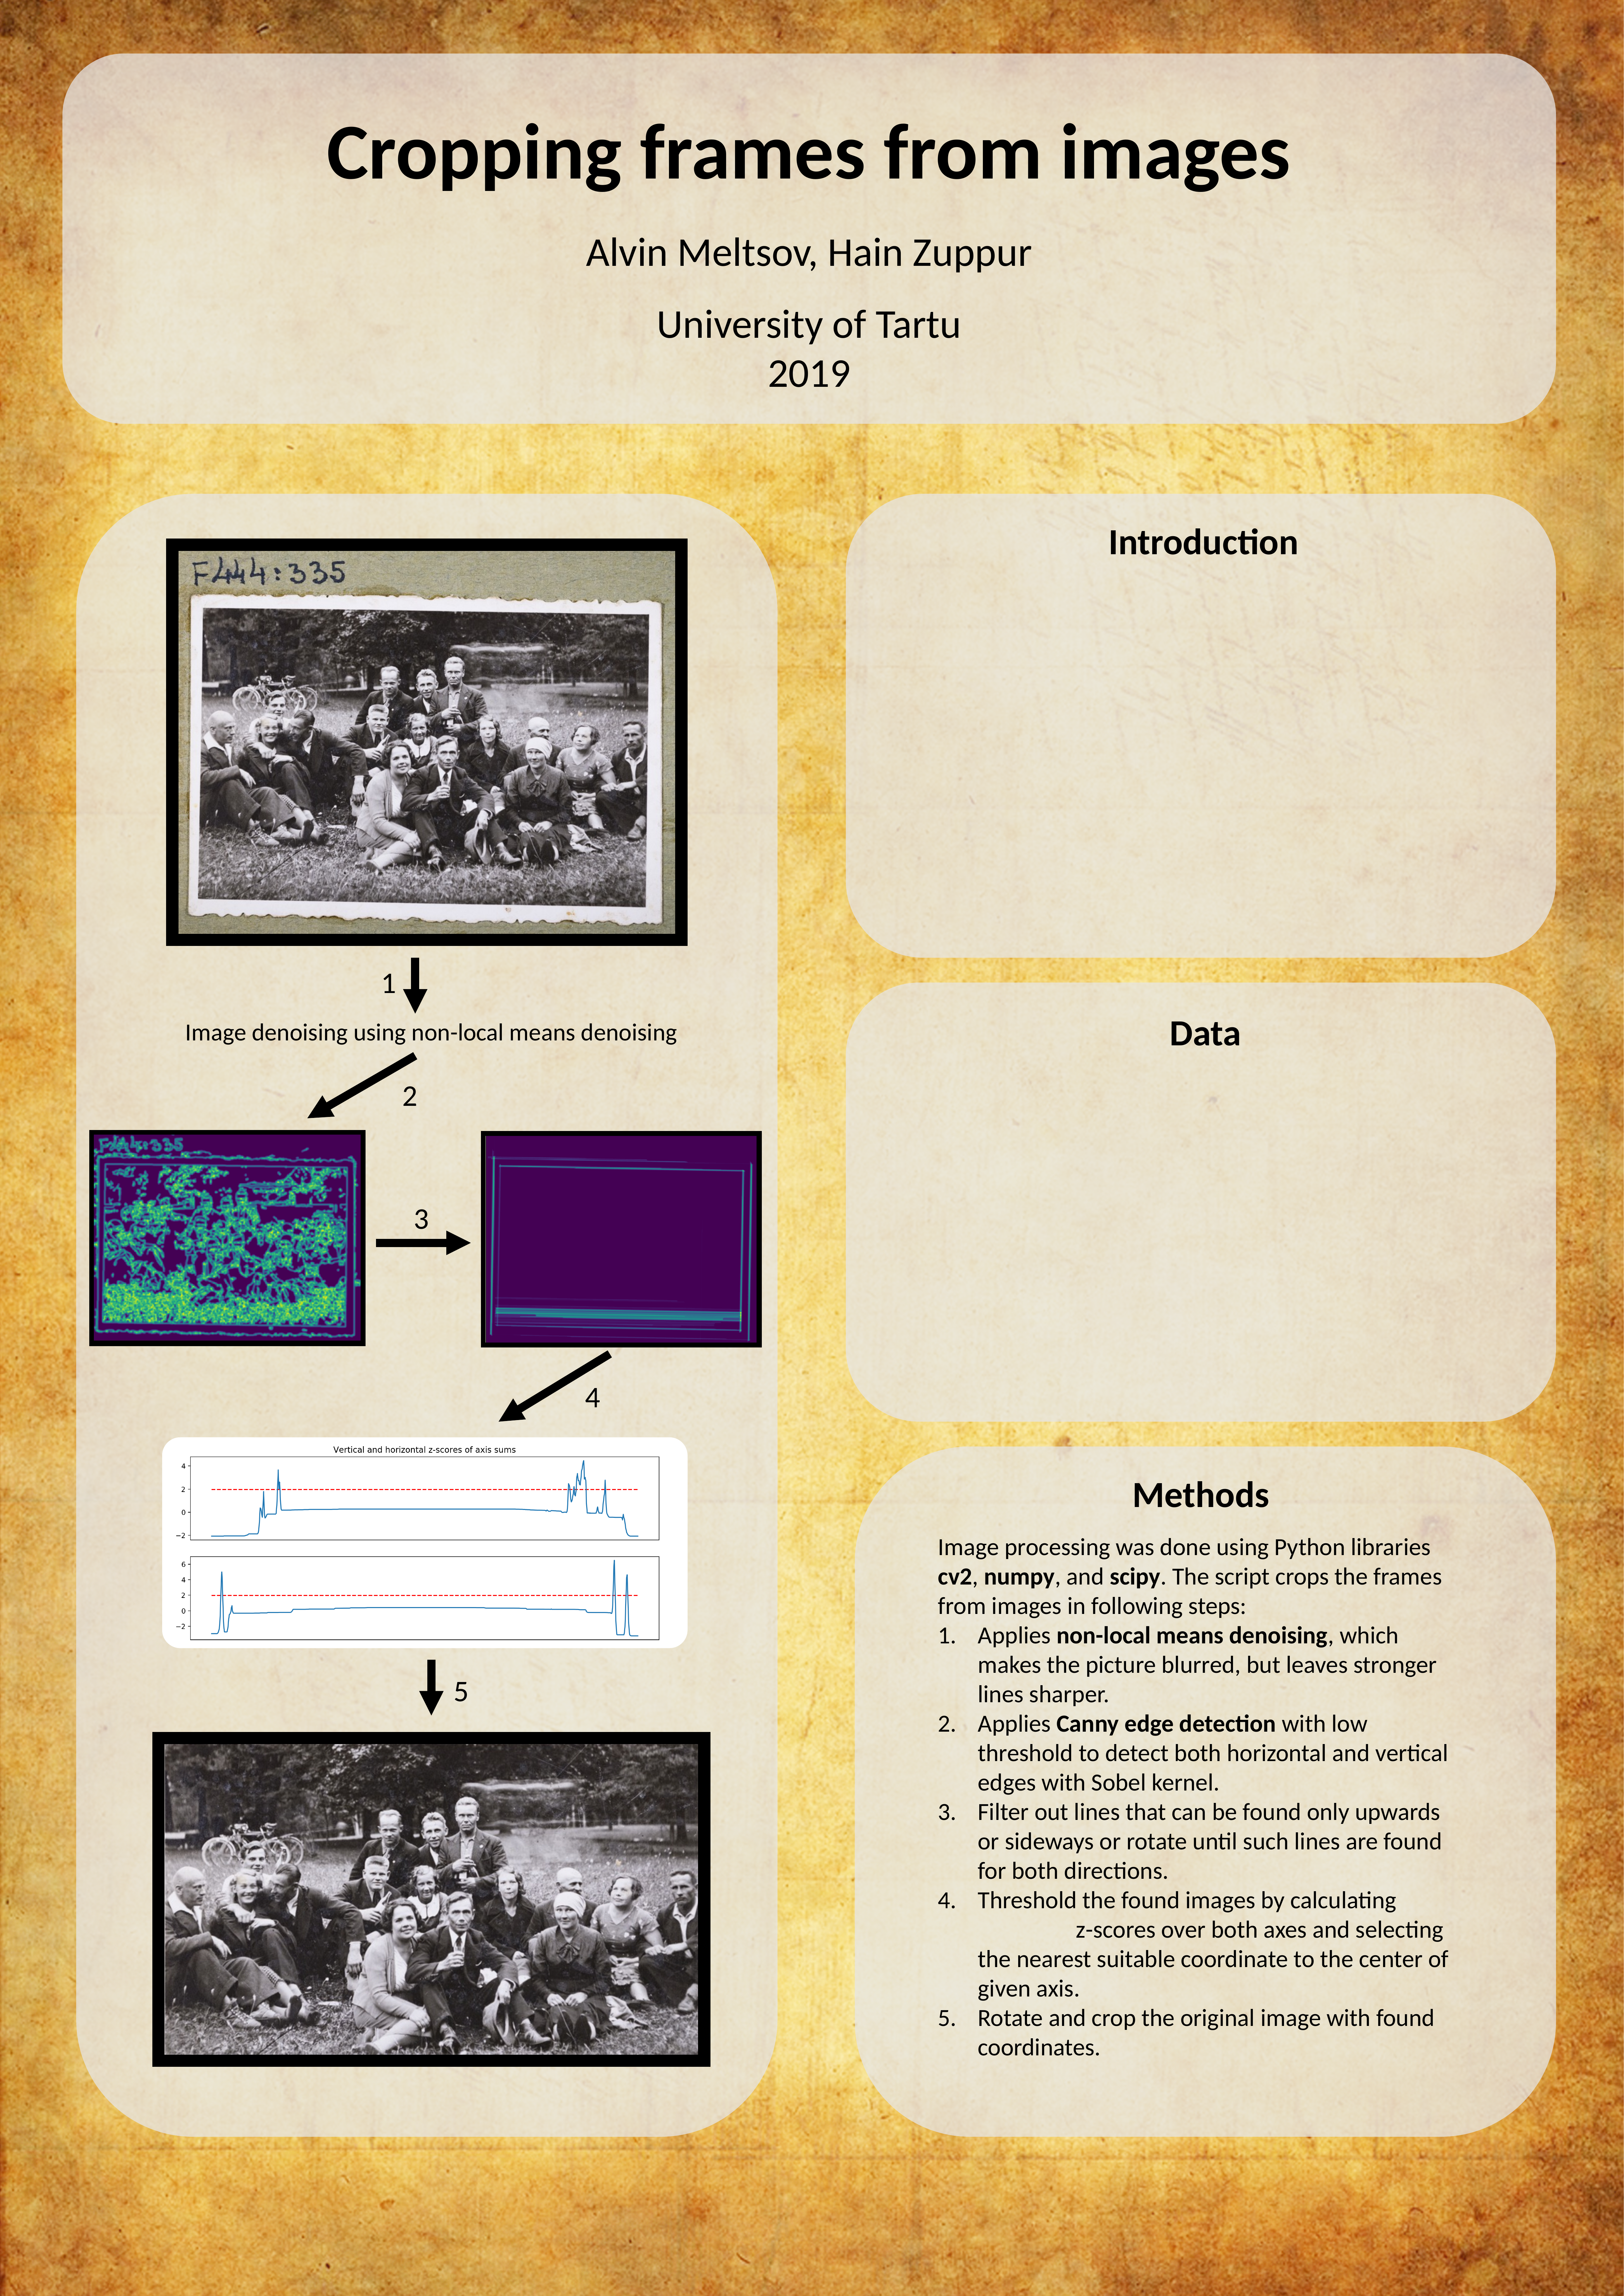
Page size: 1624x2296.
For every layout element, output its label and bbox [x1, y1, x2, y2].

text_box [307, 1055, 415, 1118]
text_box [498, 1354, 610, 1422]
picture [0, 0, 1624, 2296]
